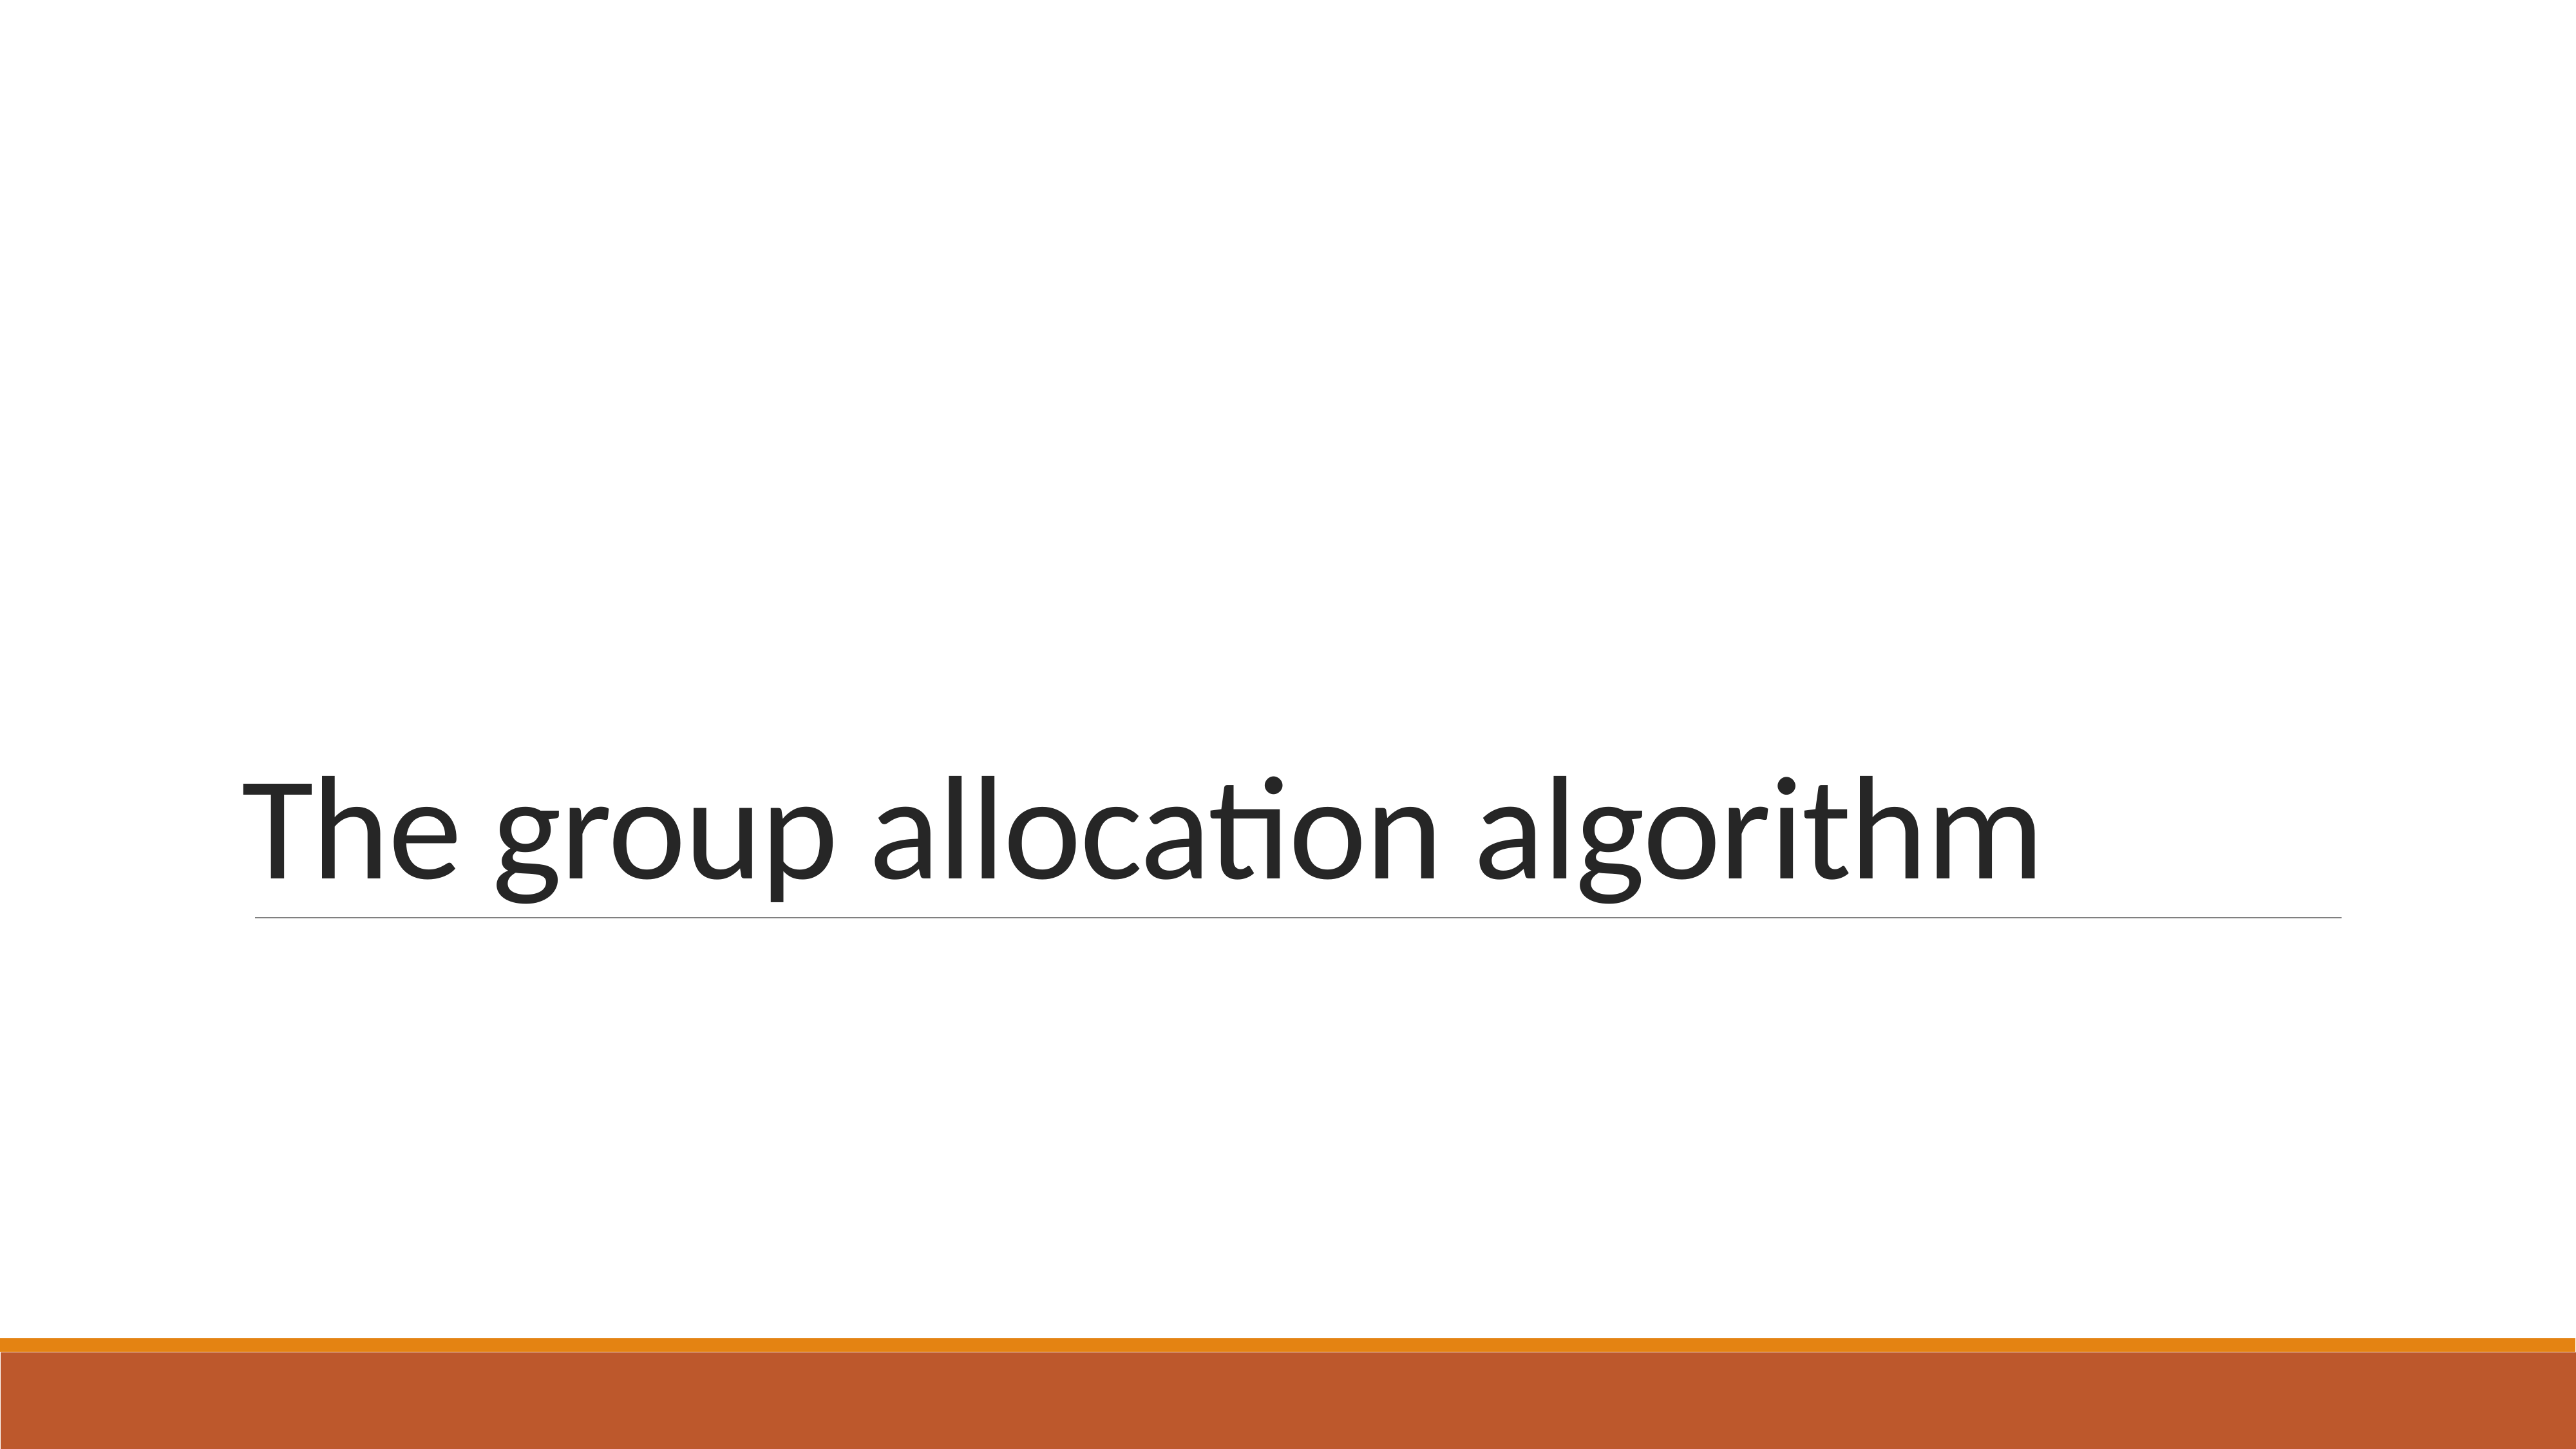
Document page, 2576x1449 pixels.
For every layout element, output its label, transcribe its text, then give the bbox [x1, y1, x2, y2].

title The group allocation algorithm [232, 160, 2357, 914]
